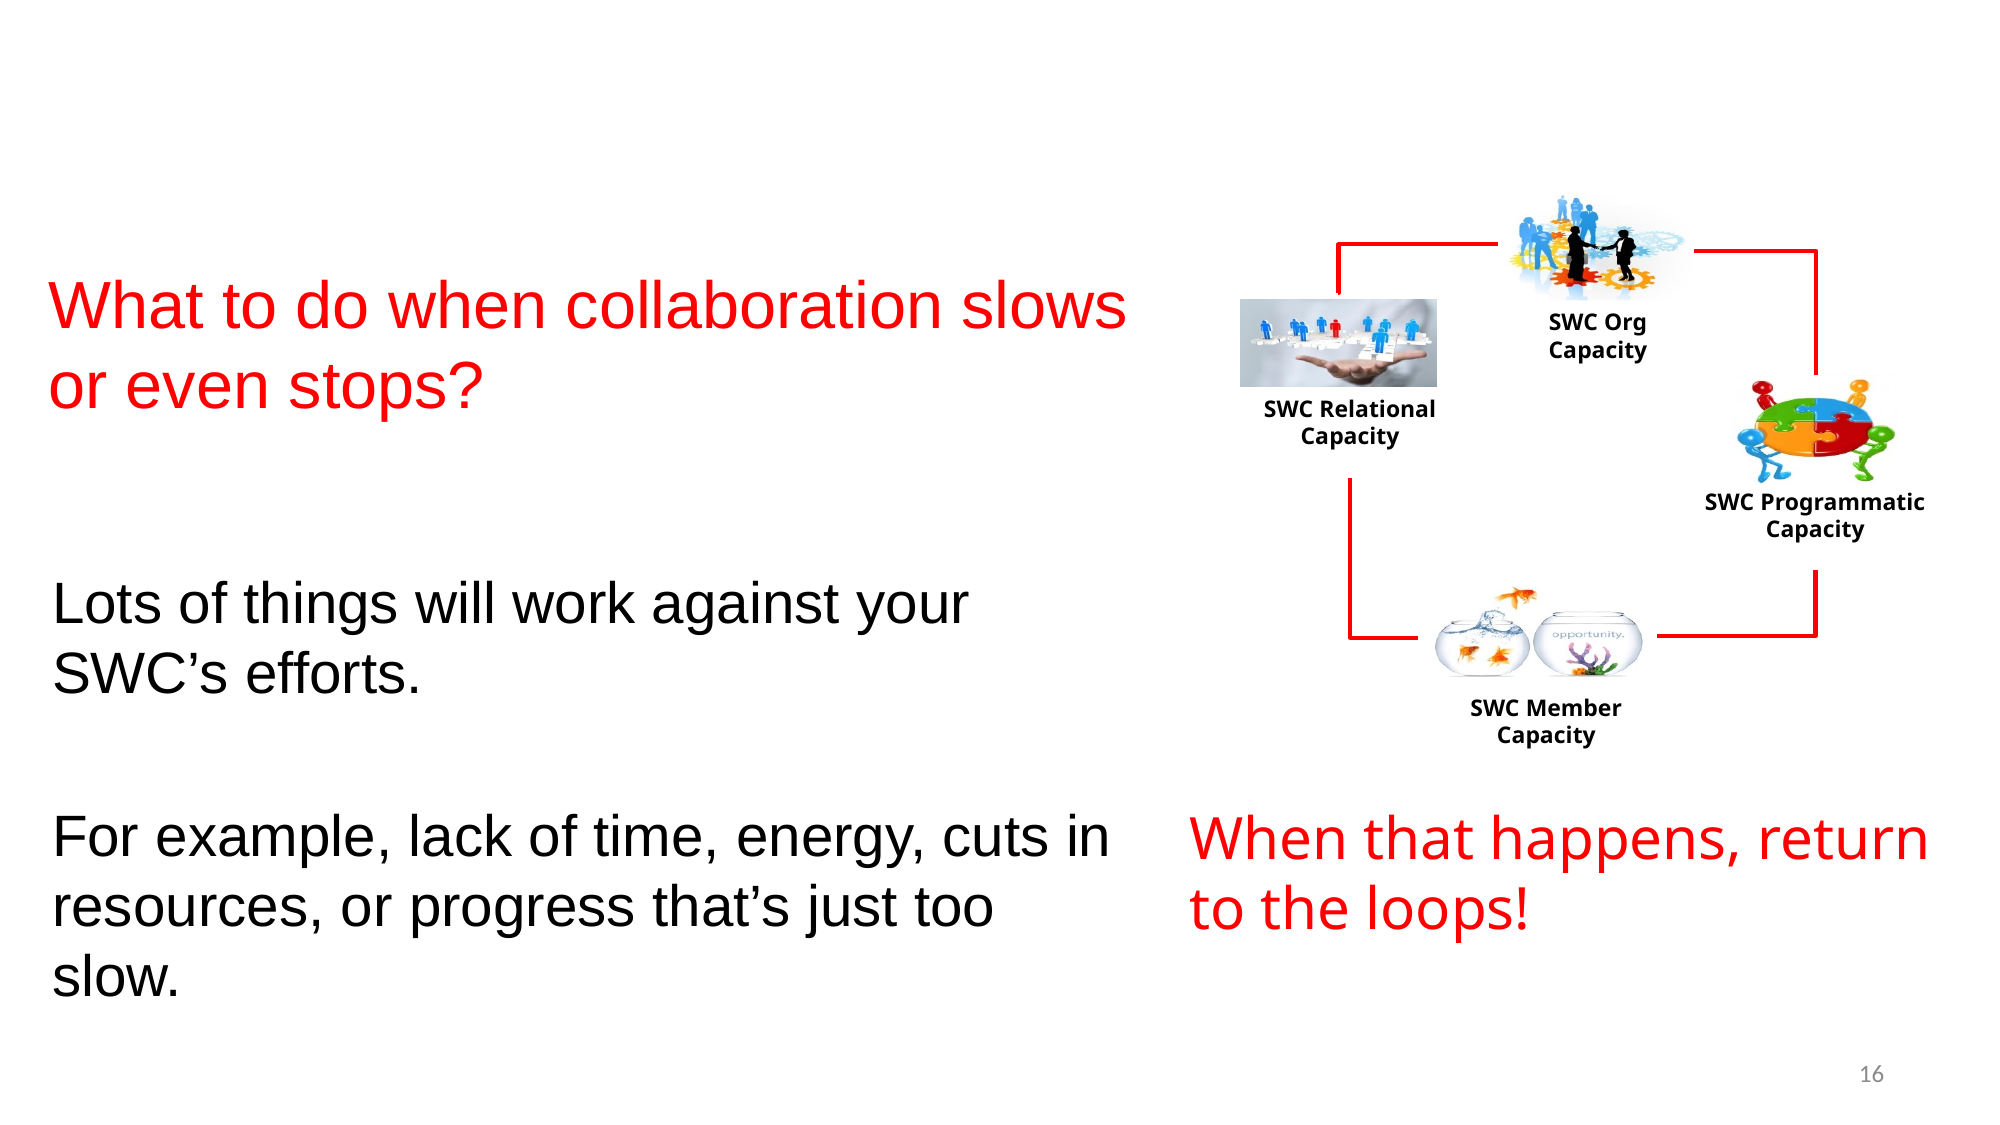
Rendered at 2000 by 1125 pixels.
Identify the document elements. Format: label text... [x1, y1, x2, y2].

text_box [1407, 646, 1686, 758]
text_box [1338, 243, 1817, 638]
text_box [1821, 375, 1967, 552]
subtitle Lots of things will work against your SWC’s efforts. For example, lack of time, energy, cuts in resources, or progress that’s just too slow. [37, 557, 1154, 1063]
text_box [1496, 192, 1700, 242]
text_box When that happens, return to the loops! [1099, 793, 2000, 949]
slide_number 16 [1433, 1042, 1900, 1103]
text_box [1239, 299, 1333, 458]
text_box [1194, 172, 1954, 763]
title What to do when collaboration slows or even stops? [33, 221, 1167, 463]
